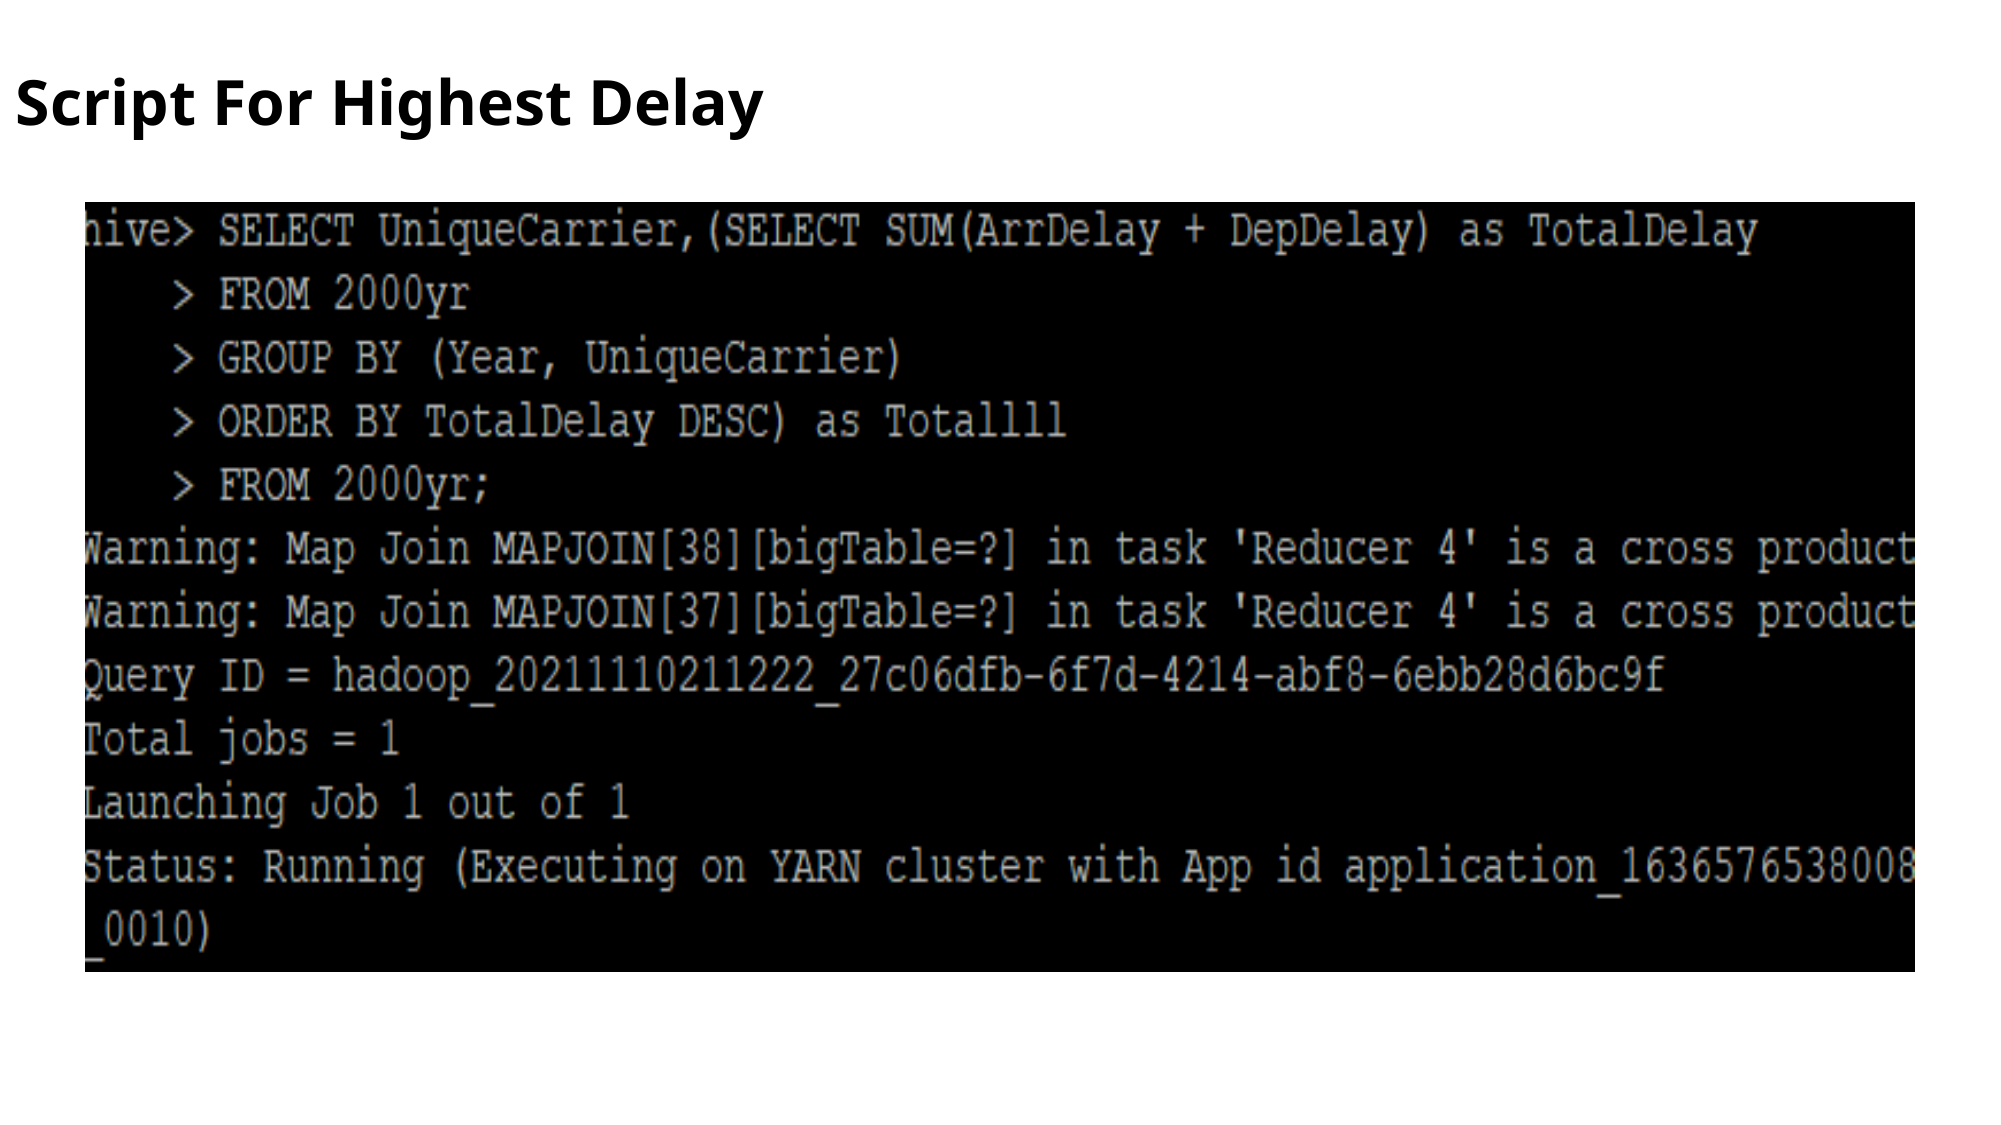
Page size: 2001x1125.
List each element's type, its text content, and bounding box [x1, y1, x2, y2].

title Script For Highest Delay [0, 0, 1411, 147]
picture [85, 202, 1915, 972]
